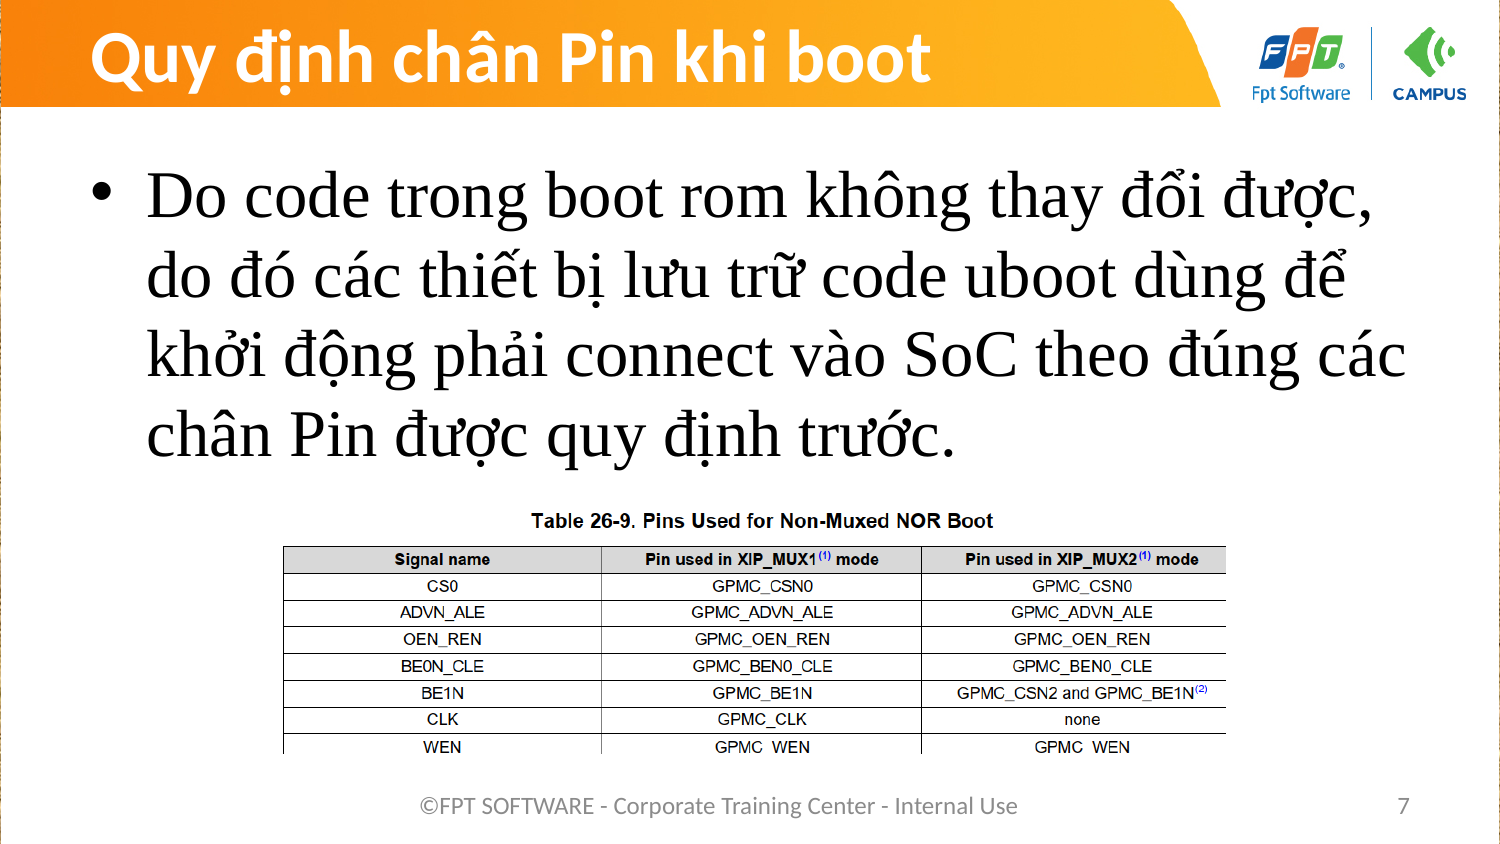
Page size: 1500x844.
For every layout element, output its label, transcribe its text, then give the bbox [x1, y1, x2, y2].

slide_number 7 [1074, 782, 1425, 827]
picture [0, 0, 1500, 844]
list Do code trong boot rom không thay đổi được, do đó các thiết bị lưu trữ code uboot dùng để khởi động phải connect vào SoC theo đúng các chân Pin được quy định trước. [75, 142, 1425, 754]
footer ©FPT SOFTWARE - Corporate Training Center - Internal Use [395, 782, 1043, 827]
title Quy định chân Pin khi boot [75, 0, 1176, 106]
